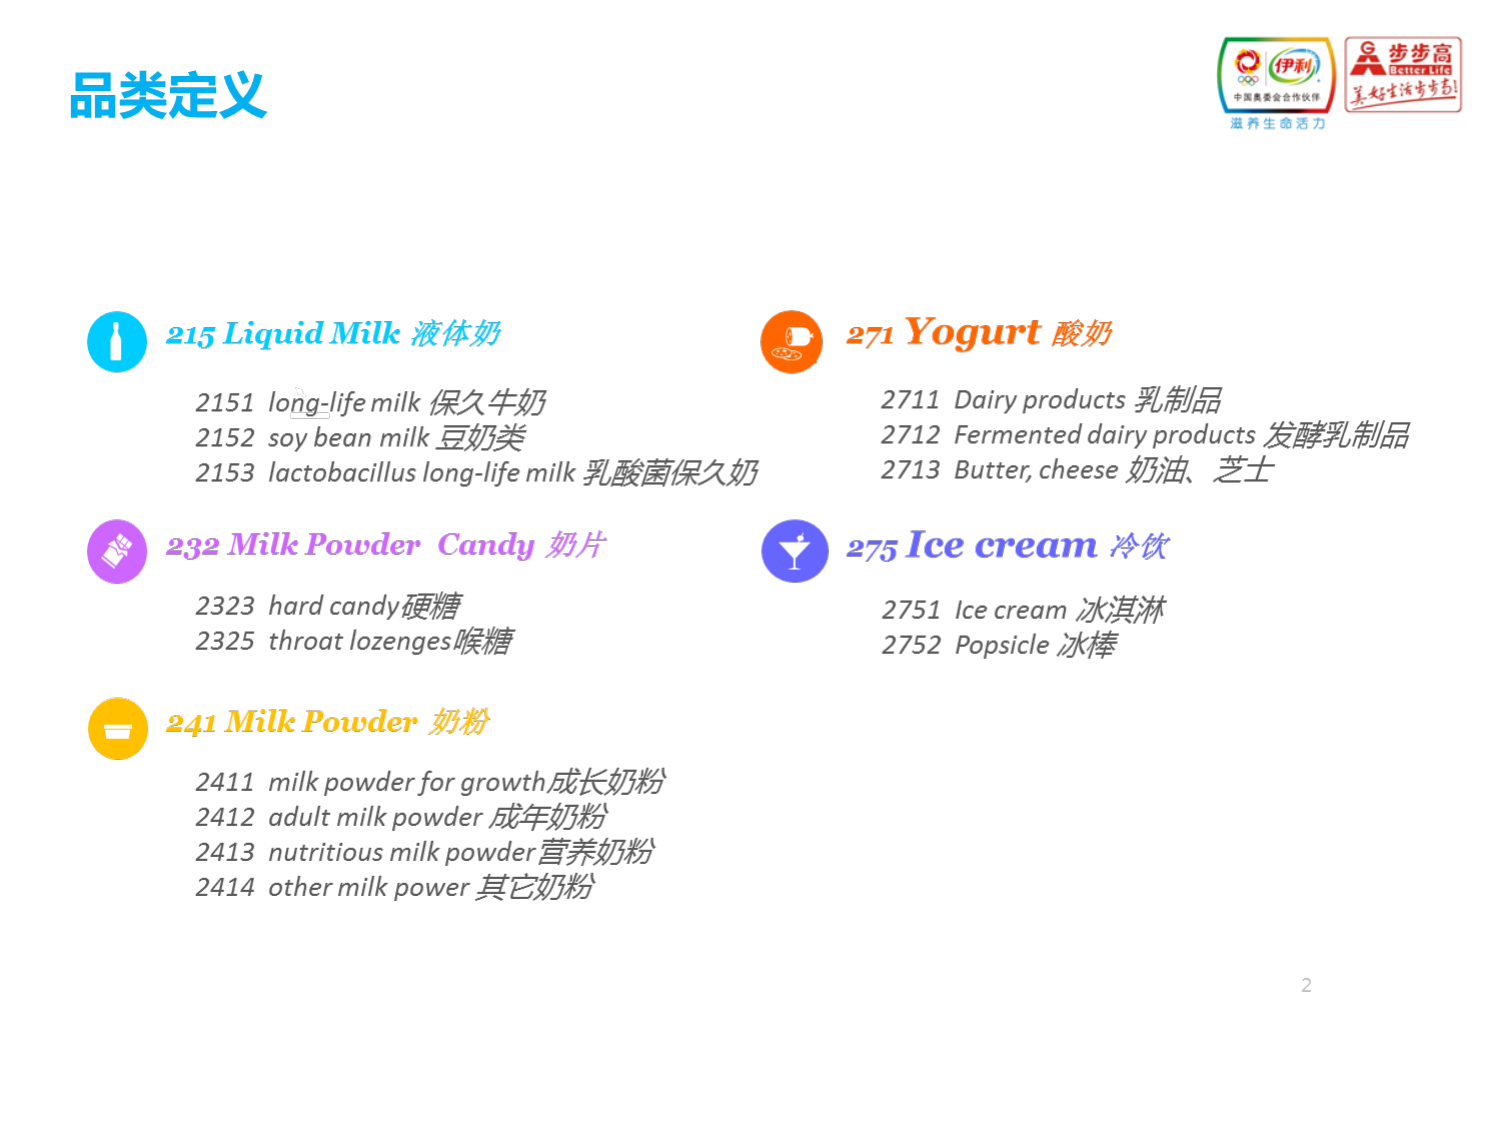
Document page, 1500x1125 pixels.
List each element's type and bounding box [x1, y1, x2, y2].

picture [37, 24, 1475, 1010]
